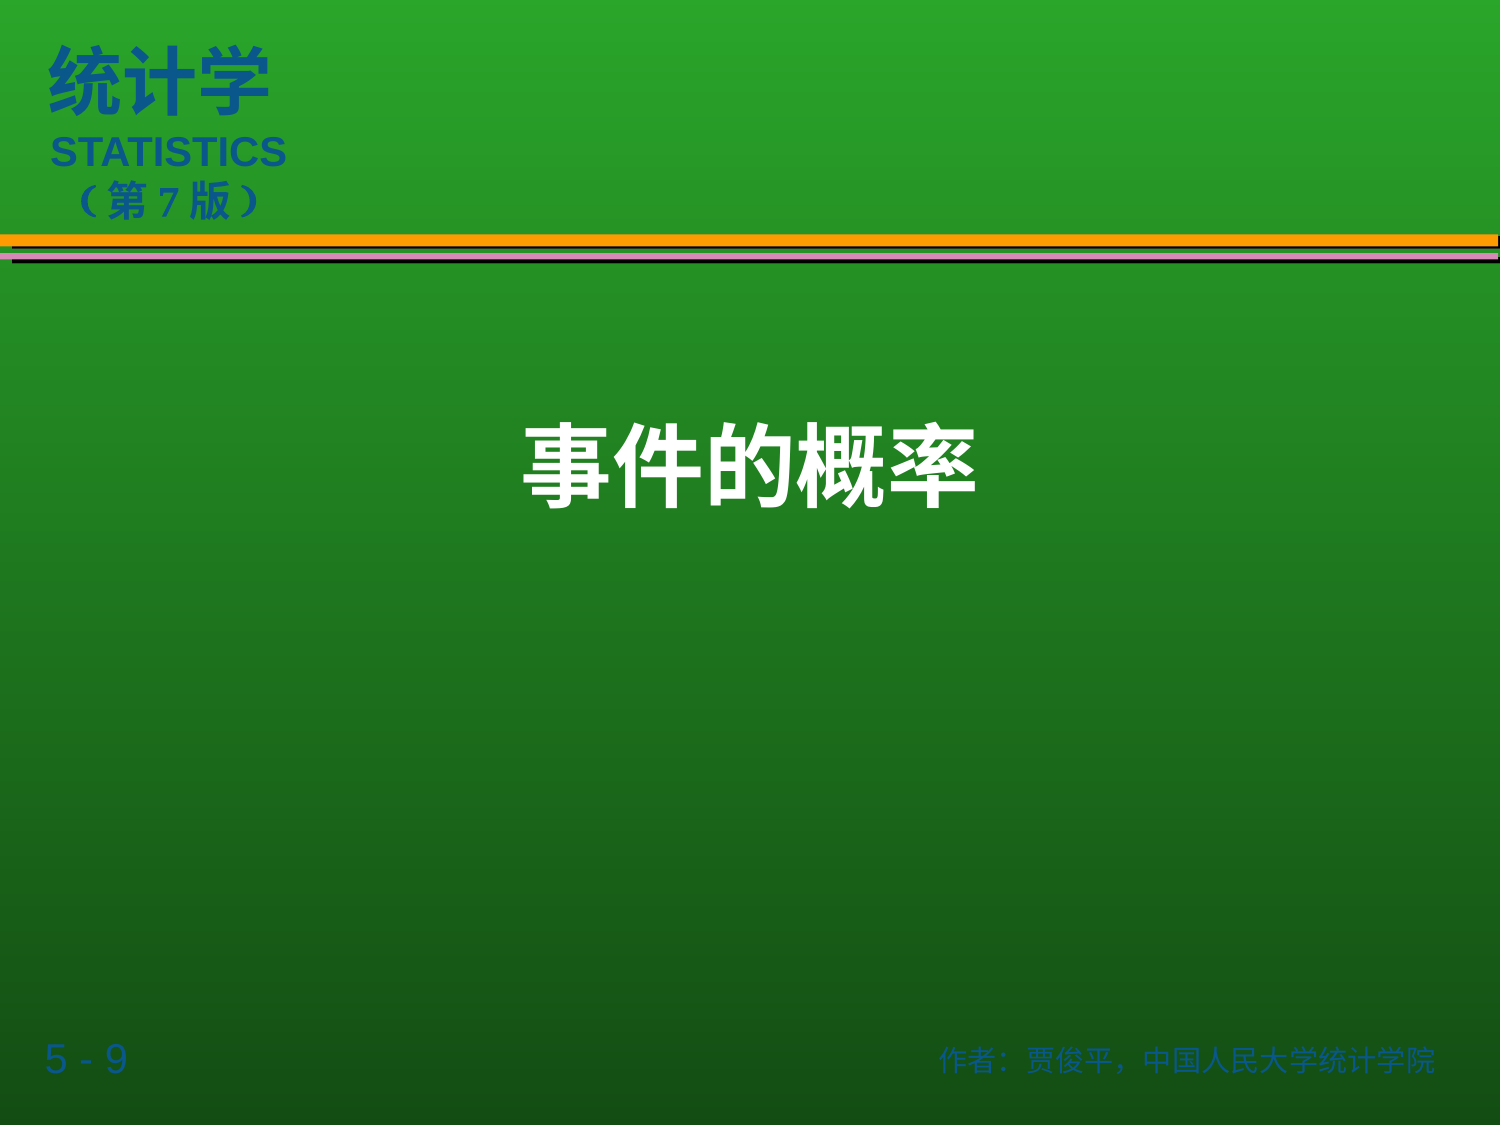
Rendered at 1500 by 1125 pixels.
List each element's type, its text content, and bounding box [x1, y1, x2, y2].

title 事件的概率 [112, 375, 1388, 563]
